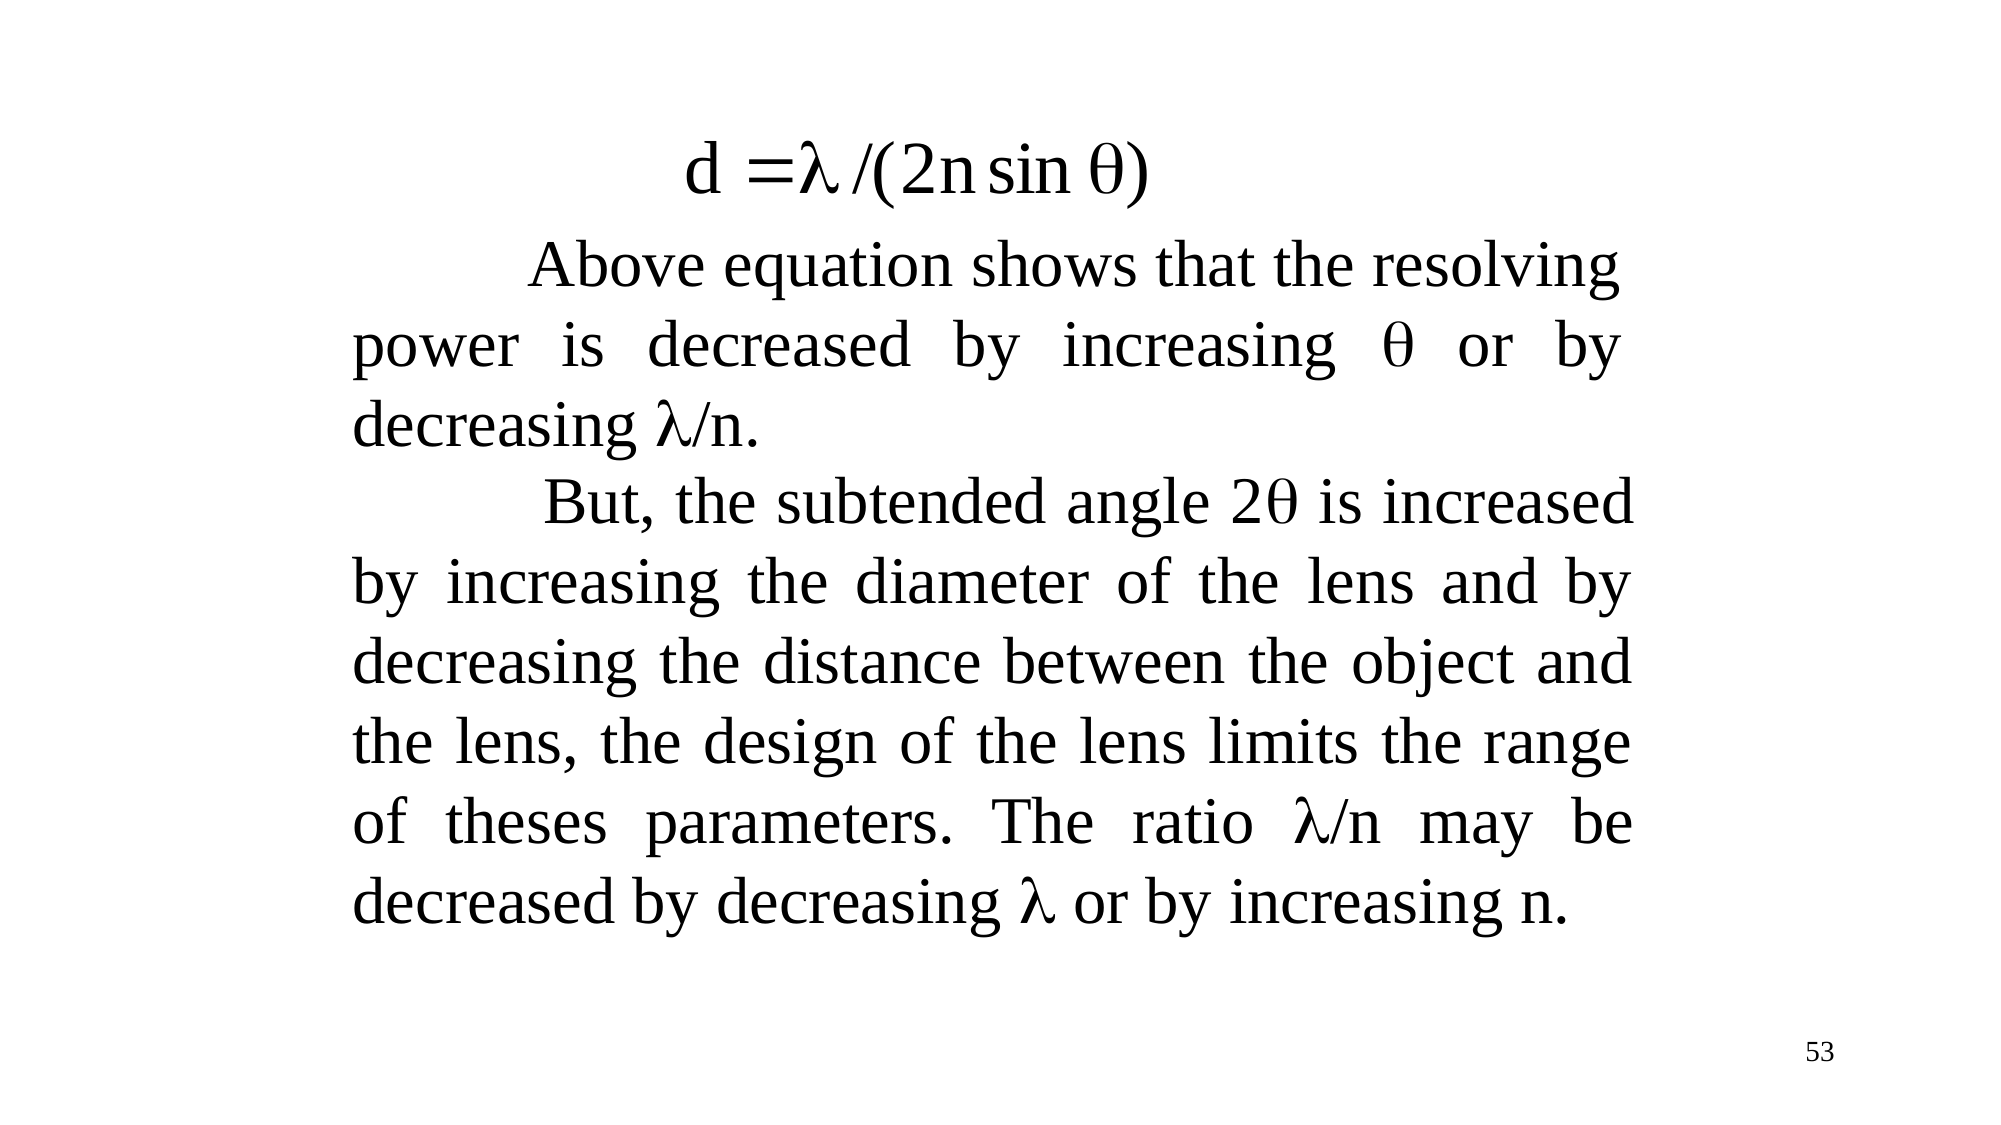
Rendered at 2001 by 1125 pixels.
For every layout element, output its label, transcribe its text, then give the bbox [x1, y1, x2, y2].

text_box Above equation shows that the resolving power is decreased by increasing  or by decreasing /n. [337, 212, 1638, 449]
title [674, 124, 1163, 226]
slide_number 53 [1433, 1024, 1851, 1101]
text_box But, the subtended angle 2 is increased by increasing the diameter of the lens and by decreasing the distance between the object and the lens, the design of the lens limits the range of theses parameters. The ratio /n may be decreased by decreasing  or by increasing n. [337, 449, 1650, 945]
